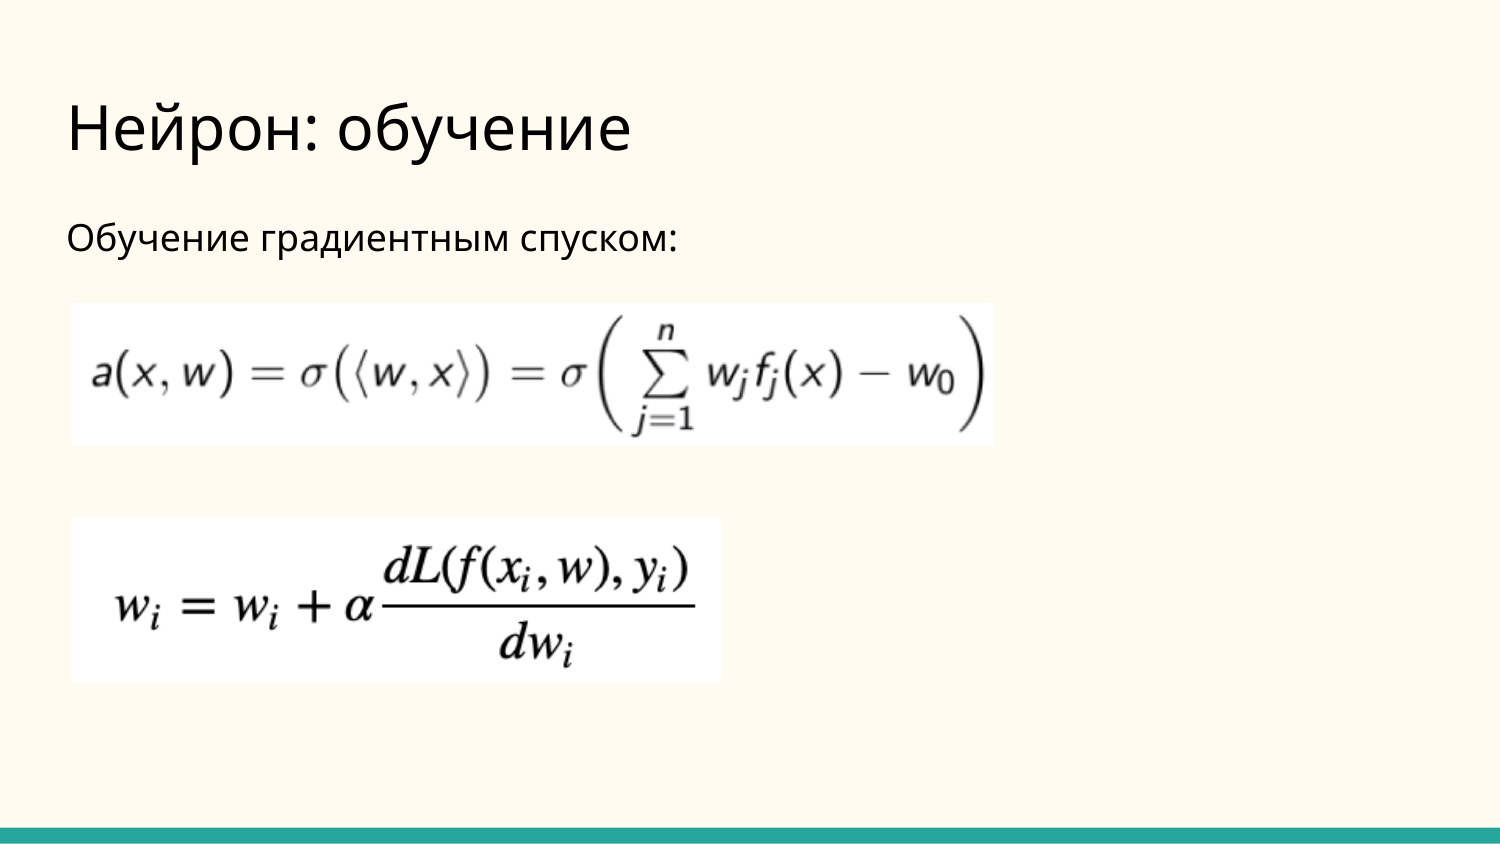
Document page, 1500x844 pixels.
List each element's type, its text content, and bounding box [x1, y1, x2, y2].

picture [71, 518, 723, 682]
title Нейрон: обучение [51, 72, 1449, 174]
picture [71, 302, 995, 446]
list Обучение градиентным спуском: [51, 192, 1449, 750]
